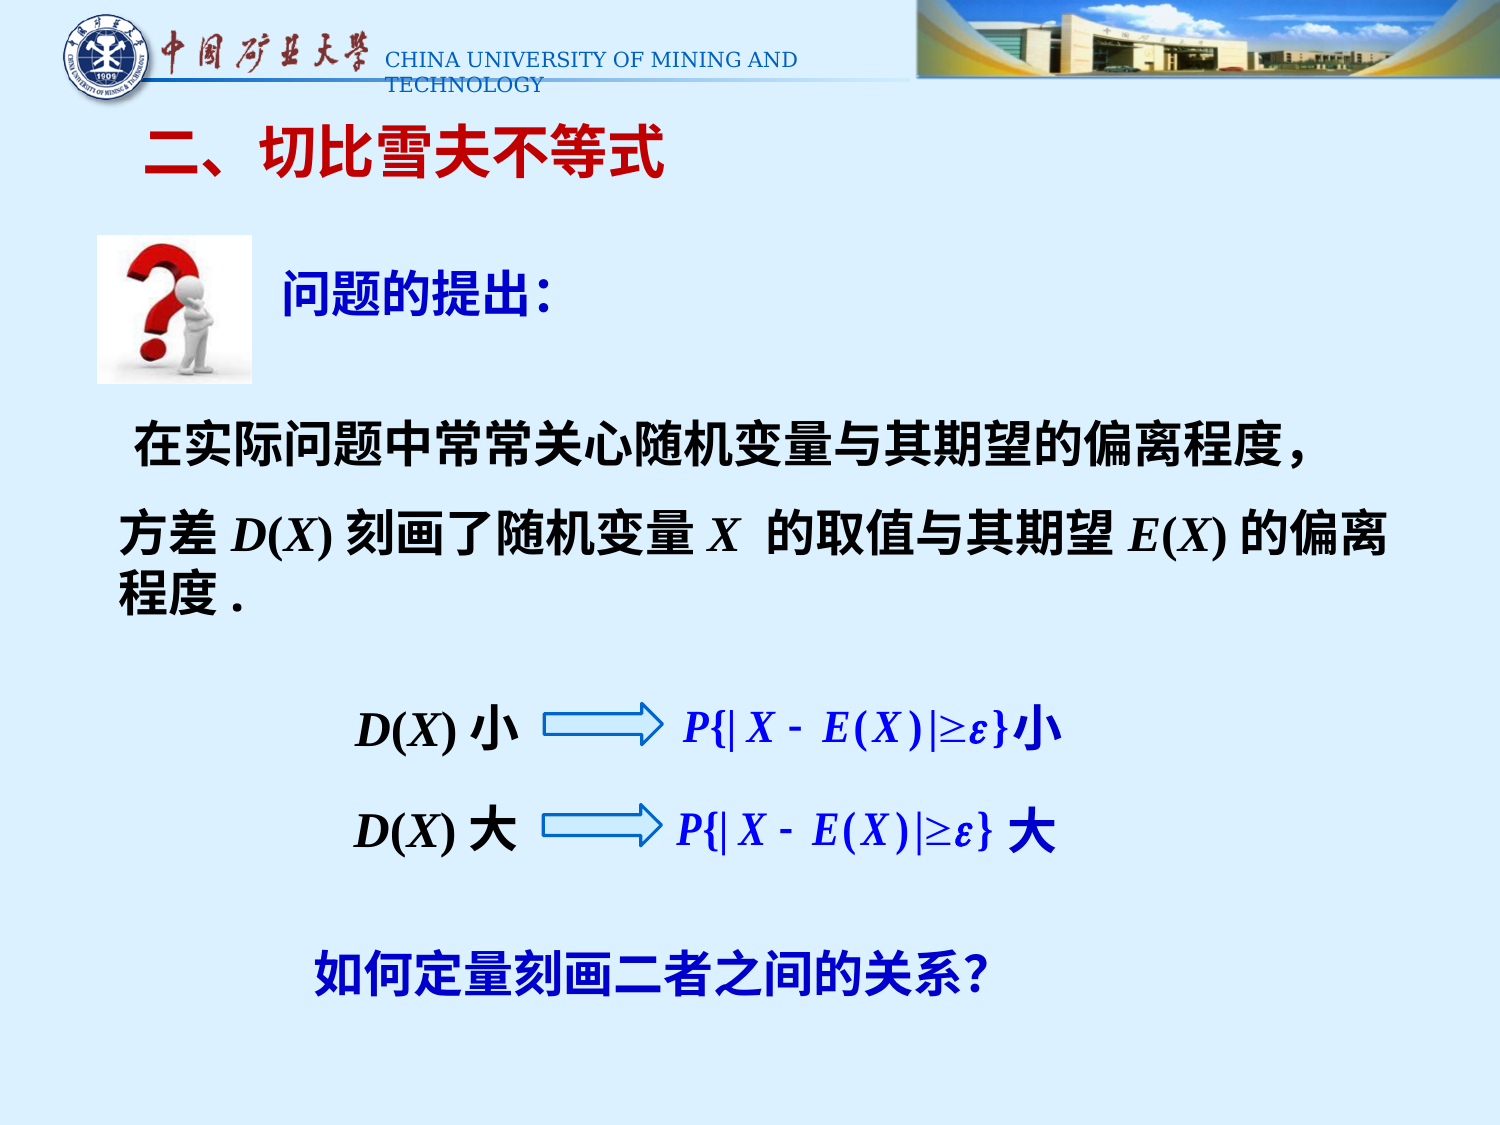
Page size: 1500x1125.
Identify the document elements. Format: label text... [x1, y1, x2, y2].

text_box D(X)大 [339, 790, 534, 866]
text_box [675, 689, 1078, 766]
text_box [543, 804, 662, 846]
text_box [669, 792, 1074, 869]
text_box 方差D(X)刻画了随机变量X 的取值与其期望E(X)的偏离程度. [104, 493, 1448, 629]
text_box 在实际问题中常常关心随机变量与其期望的偏离程度， [118, 405, 1371, 480]
picture [918, 0, 1500, 77]
text_box [544, 703, 663, 745]
text_box 如何定量刻画二者之间的关系？ [298, 935, 1029, 1010]
text_box 二、切比雪夫不等式 [127, 108, 925, 193]
text_box 问题的提出： [266, 255, 596, 331]
picture [97, 235, 252, 384]
picture [59, 10, 160, 111]
text_box D(X)小 [340, 689, 535, 765]
